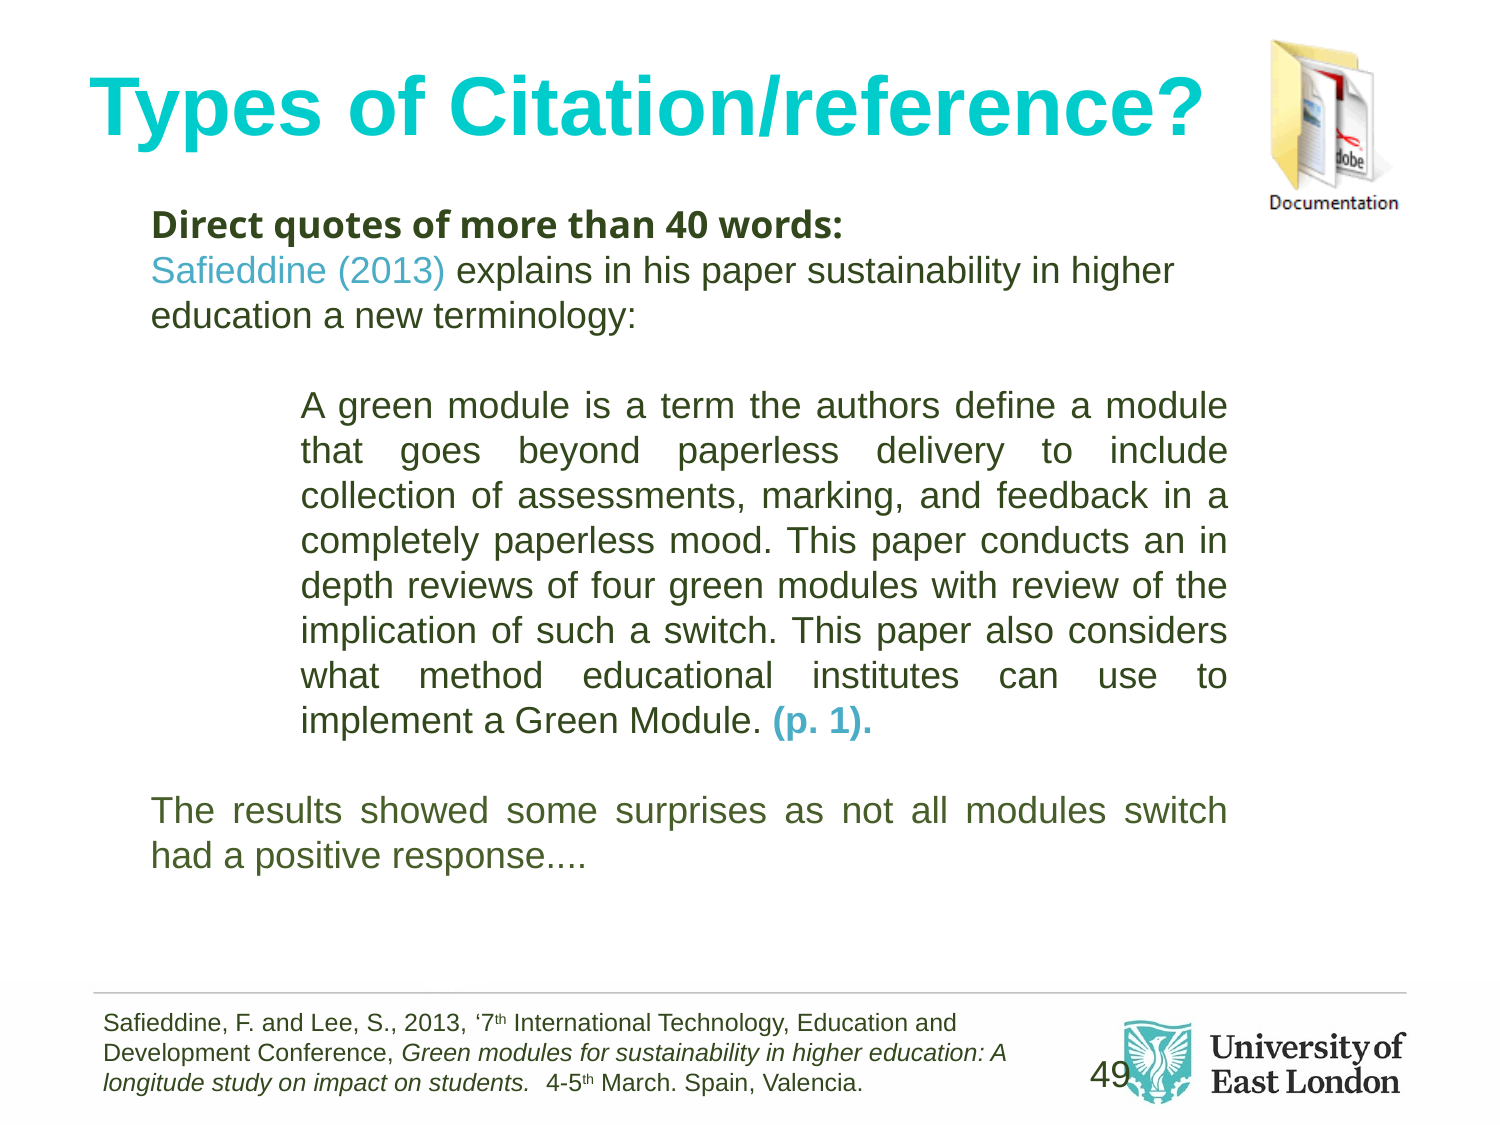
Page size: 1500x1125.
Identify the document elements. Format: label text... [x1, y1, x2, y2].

text_box 42 [1128, 1042, 1425, 1103]
text_box Safieddine, F. and Lee, S., 2013, ‘7th International Technology, Education and Development Conference, Green modules for sustainability in higher education: A longitude study on impact on students. 4-5th March. Spain, Valencia. [88, 999, 1128, 1105]
text_box Types of Citation/reference? [74, 45, 1241, 233]
text_box Direct quotes of more than 40 words: Safieddine (2013) explains in his paper sustainability in higher education a new terminology: A green module is a term the authors define a module that goes beyond paperless delivery to include collection of assessments, marking, and feedback in a completely paperless mood. This paper conducts an in depth reviews of four green modules with review of the implication of such a switch. This paper also considers what method educational institutes can use to implement a Green Module. (p. 1). The results showed some surprises as not all modules switch had a positive response.... [135, 233, 1243, 884]
picture [0, 980, 1500, 1125]
picture [1245, 30, 1419, 230]
